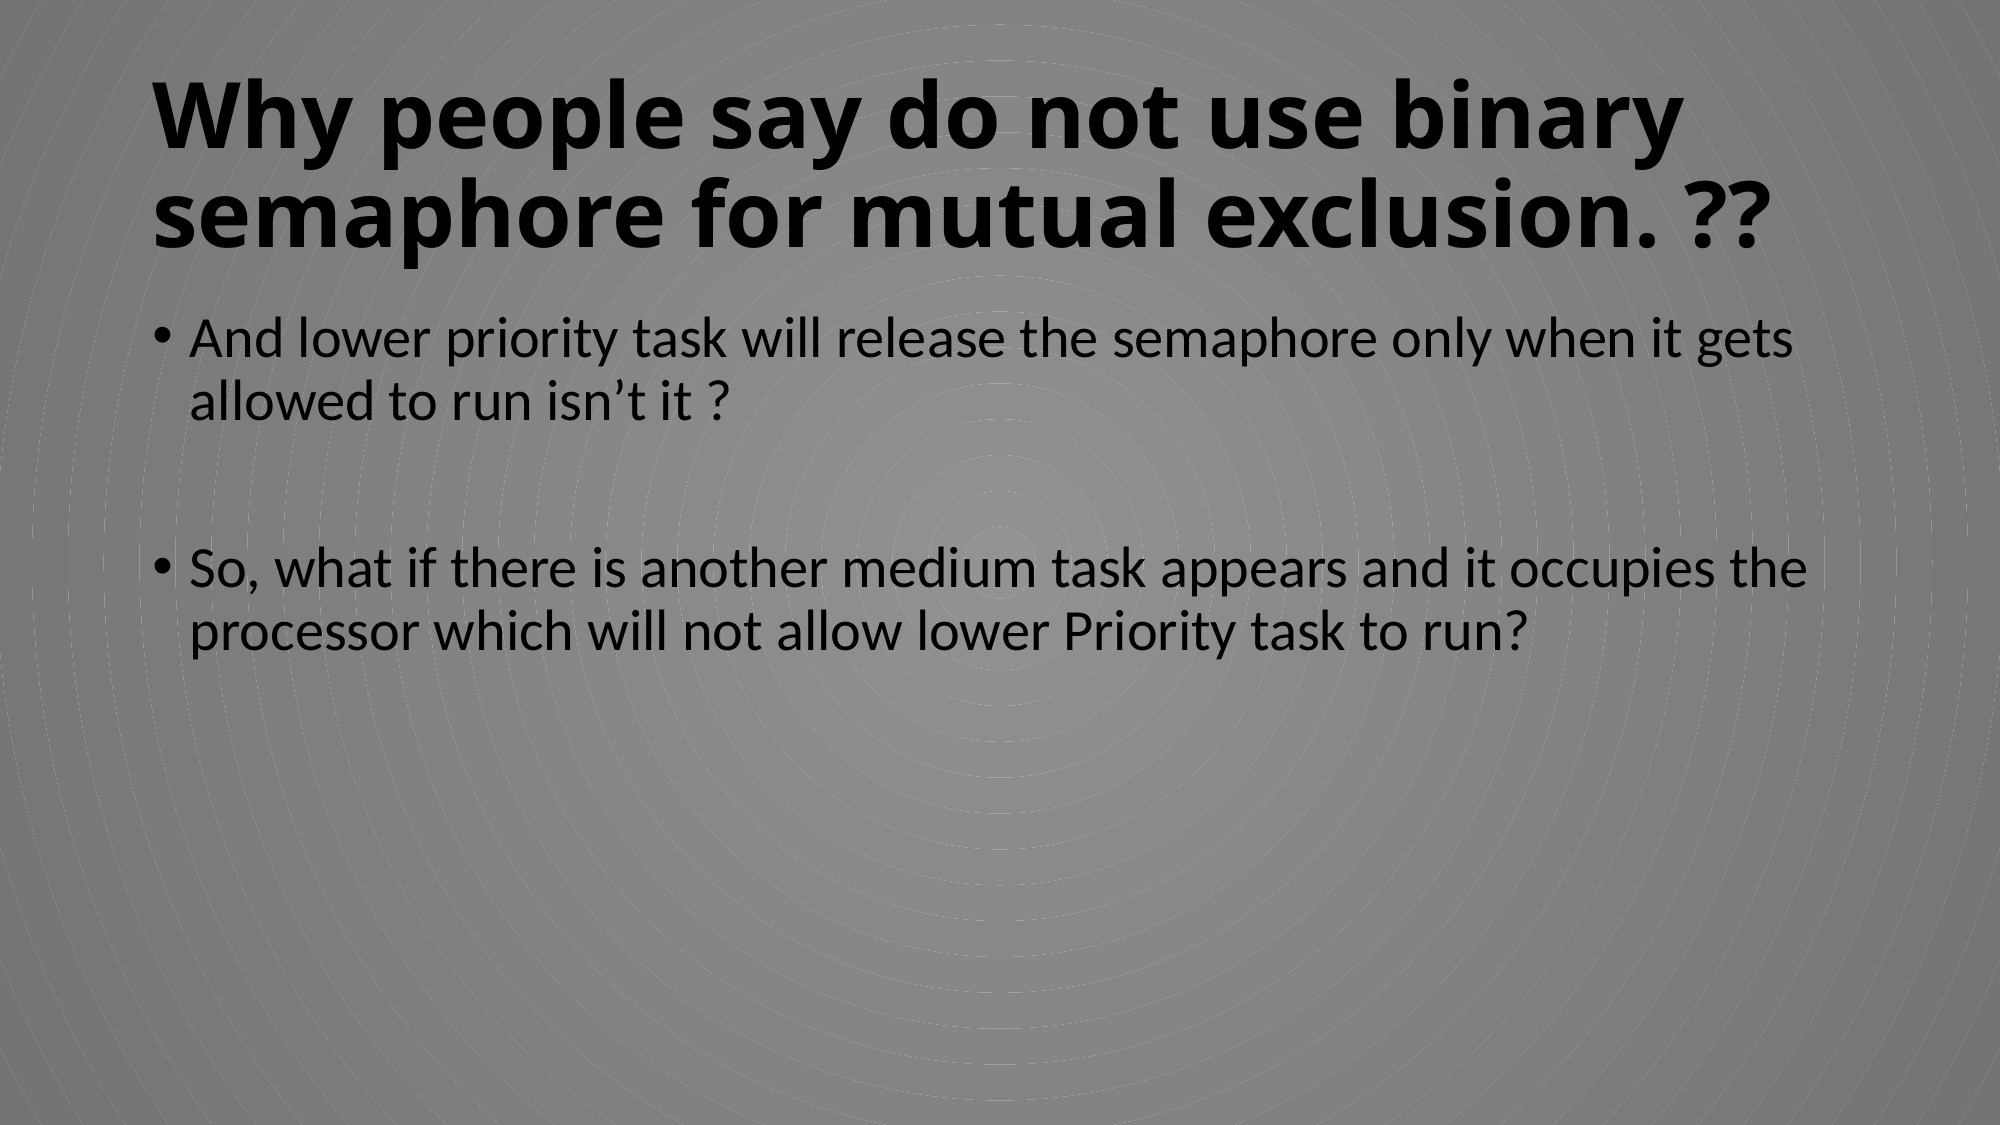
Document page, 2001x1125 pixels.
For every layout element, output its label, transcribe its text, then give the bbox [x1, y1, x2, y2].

title Why people say do not use binary semaphore for mutual exclusion. ?? [137, 59, 1863, 278]
list And lower priority task will release the semaphore only when it gets allowed to run isn’t it ? So, what if there is another medium task appears and it occupies the processor which will not allow lower Priority task to run? [137, 299, 1863, 1014]
